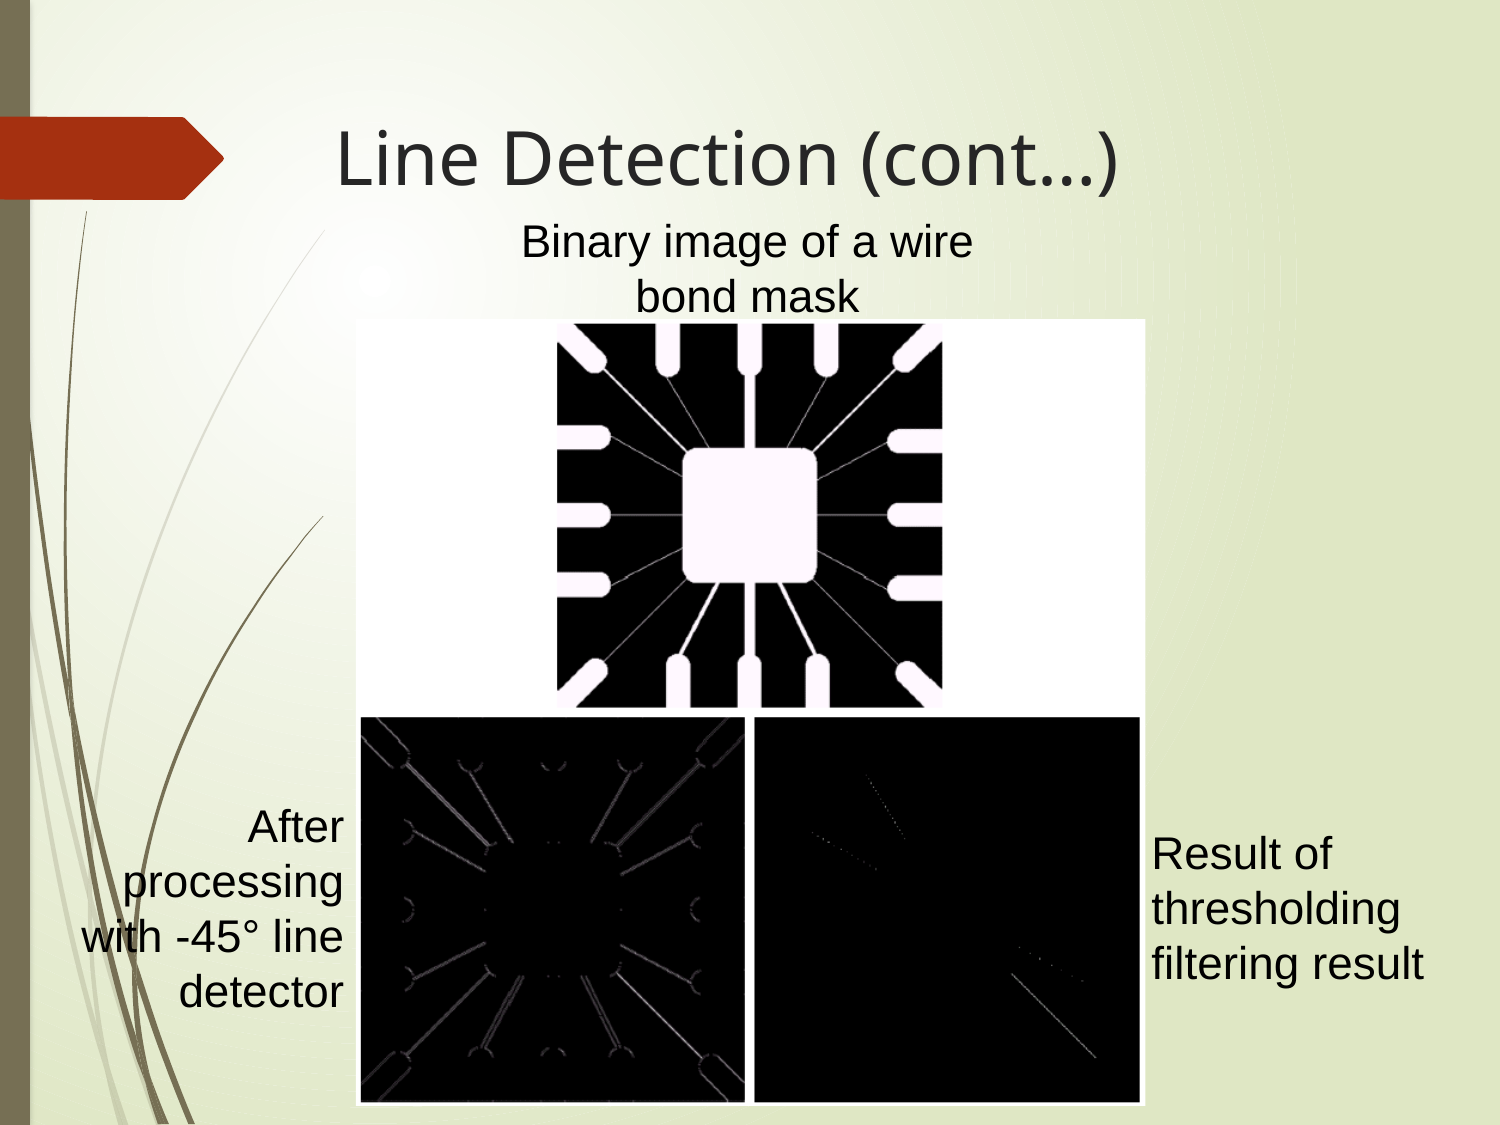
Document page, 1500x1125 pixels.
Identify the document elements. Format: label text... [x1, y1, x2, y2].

title Line Detection (cont…) [319, 102, 1400, 313]
text_box After processing with -45° line detector [29, 788, 350, 1024]
text_box Binary image of a wire bond mask [450, 204, 1045, 318]
picture [355, 319, 1146, 1106]
text_box Result of thresholding filtering result [1149, 816, 1466, 997]
